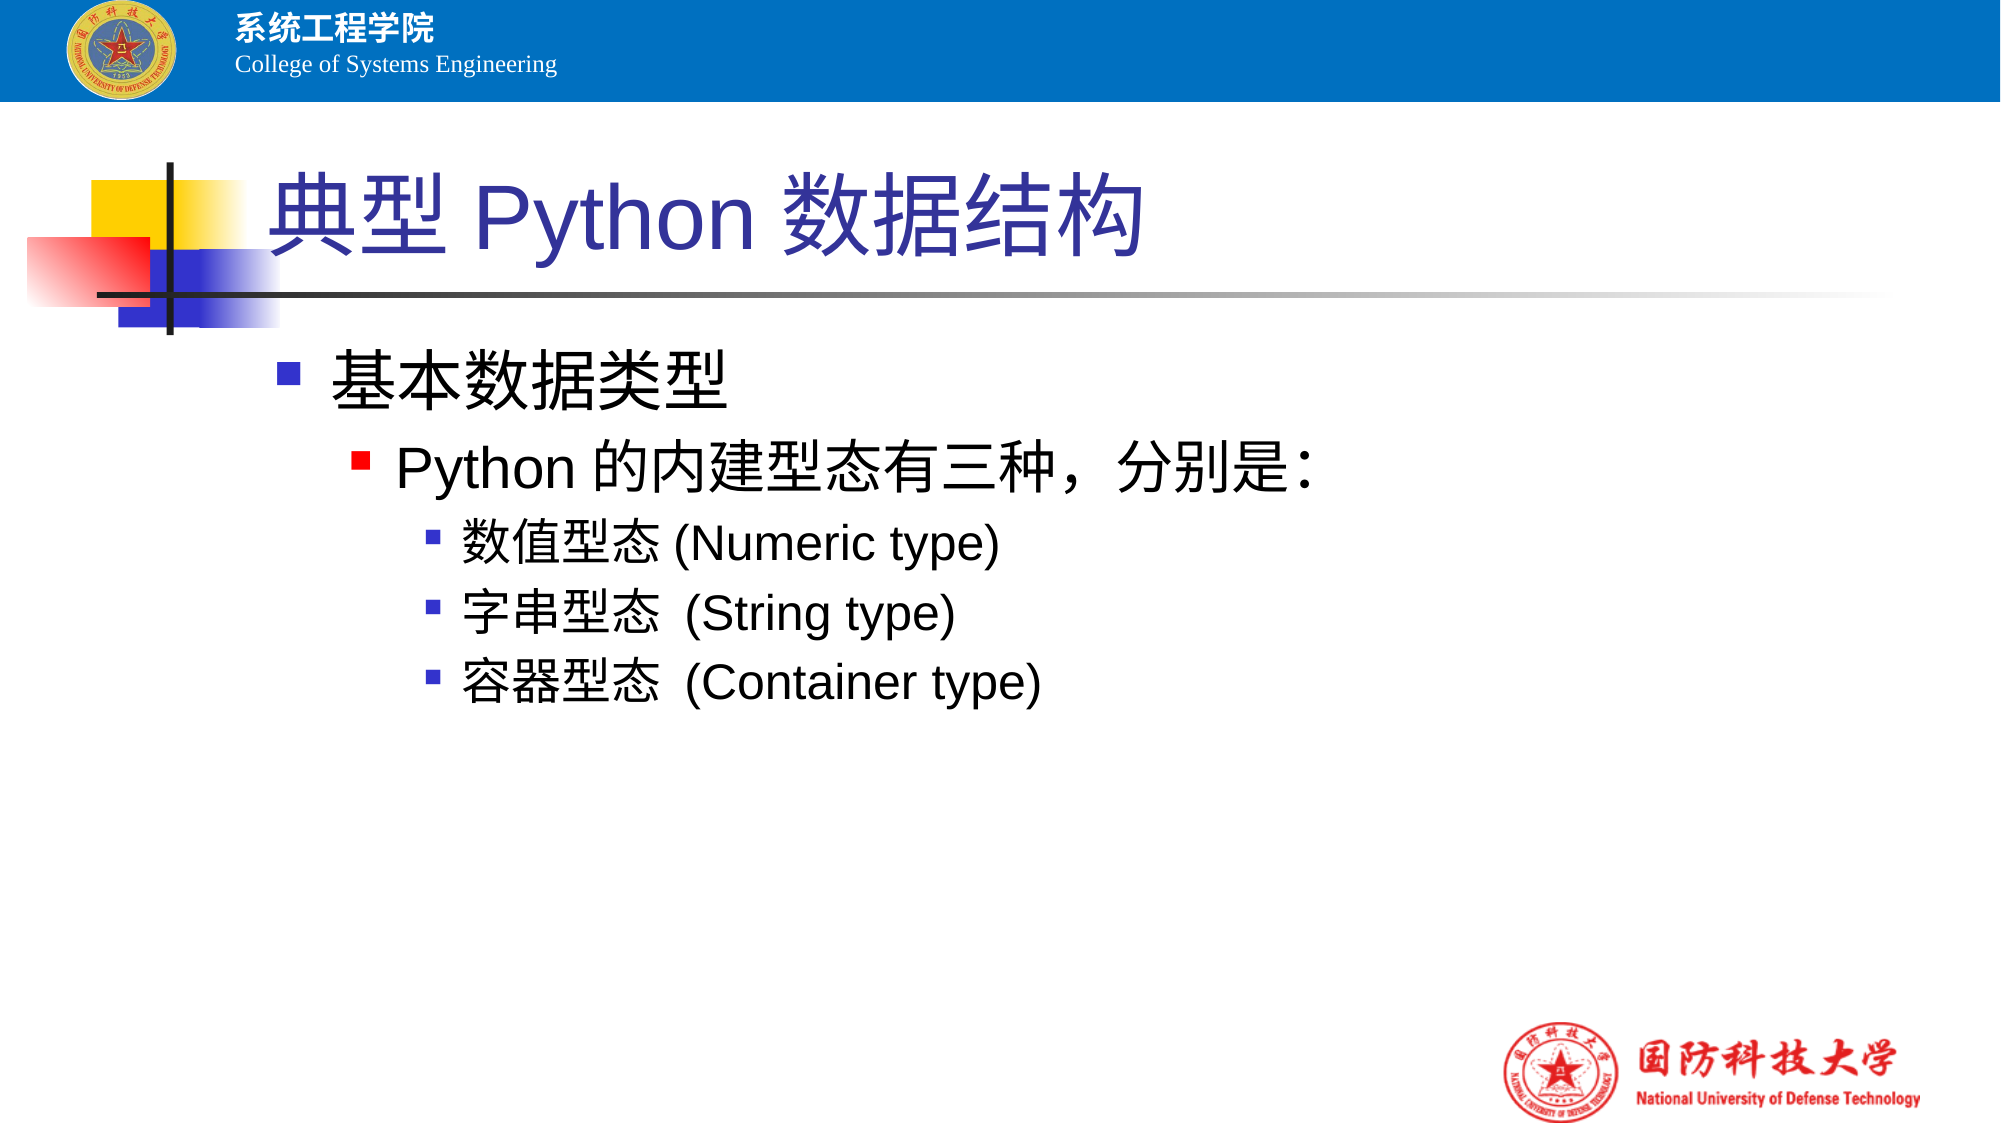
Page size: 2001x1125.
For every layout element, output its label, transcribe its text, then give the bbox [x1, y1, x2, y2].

picture [66, 0, 177, 100]
picture [1502, 1022, 1920, 1123]
list 基本数据类型 Python的内建型态有三种，分别是： 数值型态(Numeric type) 字串型态 (String type) 容器型态 (Container type) [258, 331, 1959, 1006]
title 典型Python数据结构 [251, 35, 1957, 275]
